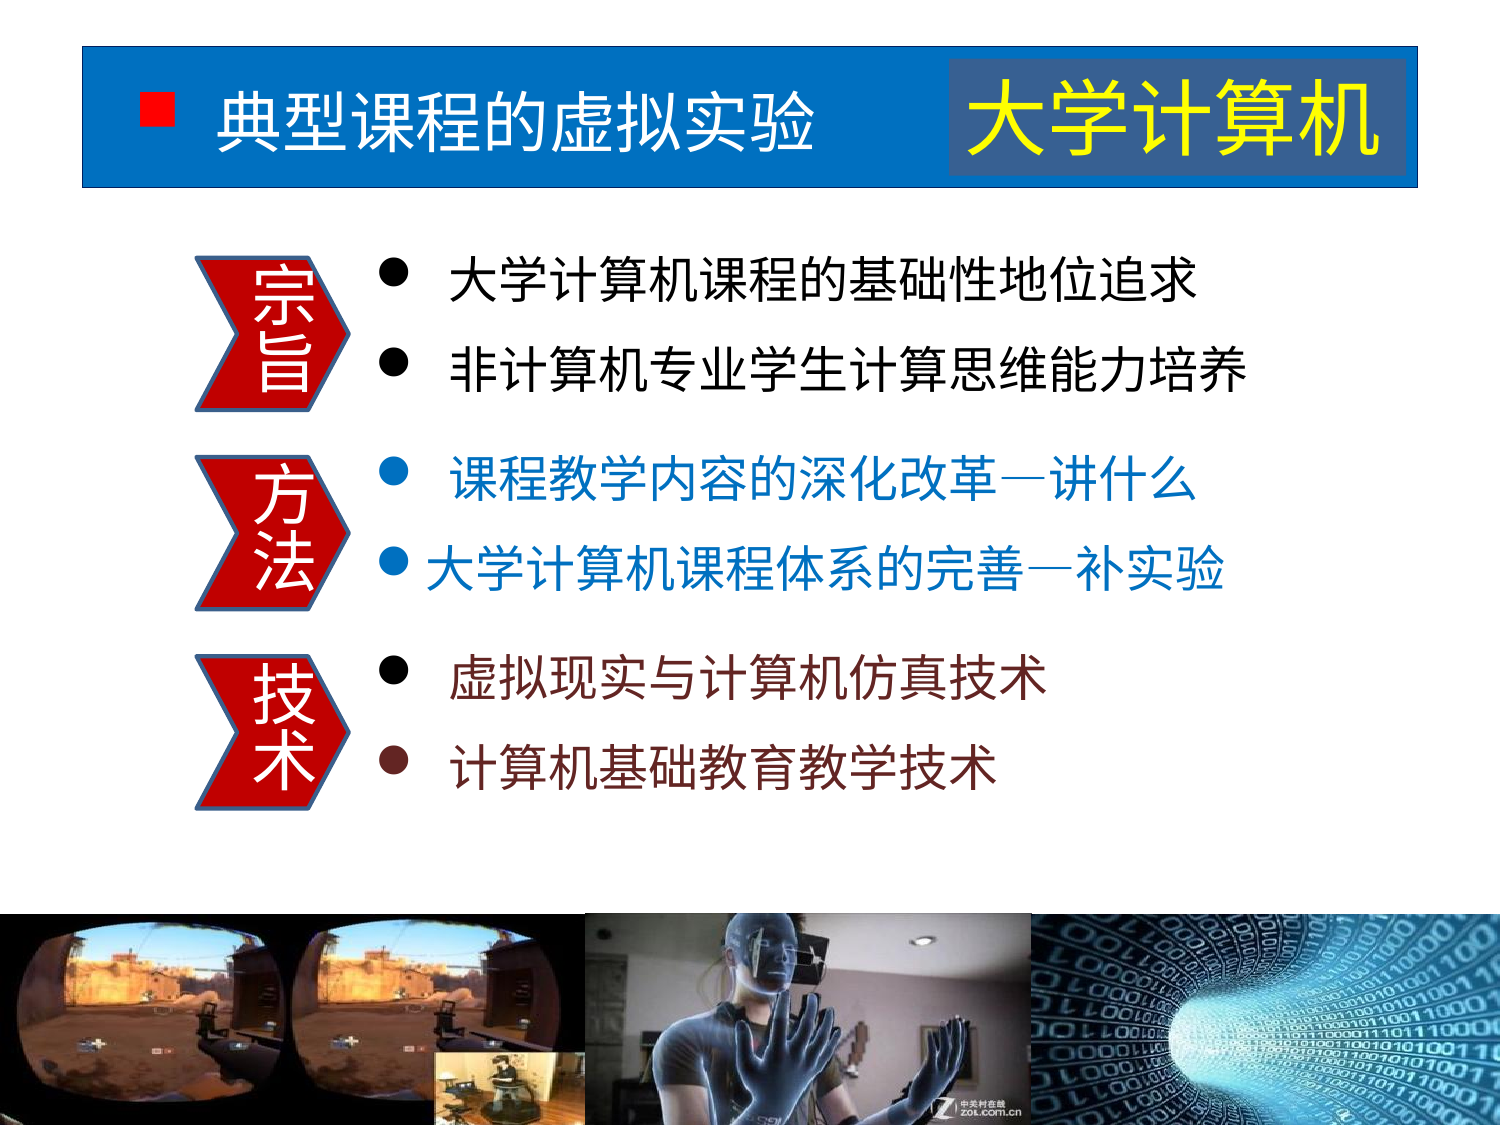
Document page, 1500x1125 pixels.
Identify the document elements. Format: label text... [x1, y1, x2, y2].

text_box 大学计算机 [949, 58, 1407, 176]
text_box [196, 409, 1241, 608]
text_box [196, 609, 1395, 809]
title 典型课程的虚拟实验 [82, 46, 1418, 188]
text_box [196, 210, 1395, 411]
picture [0, 913, 1500, 1125]
